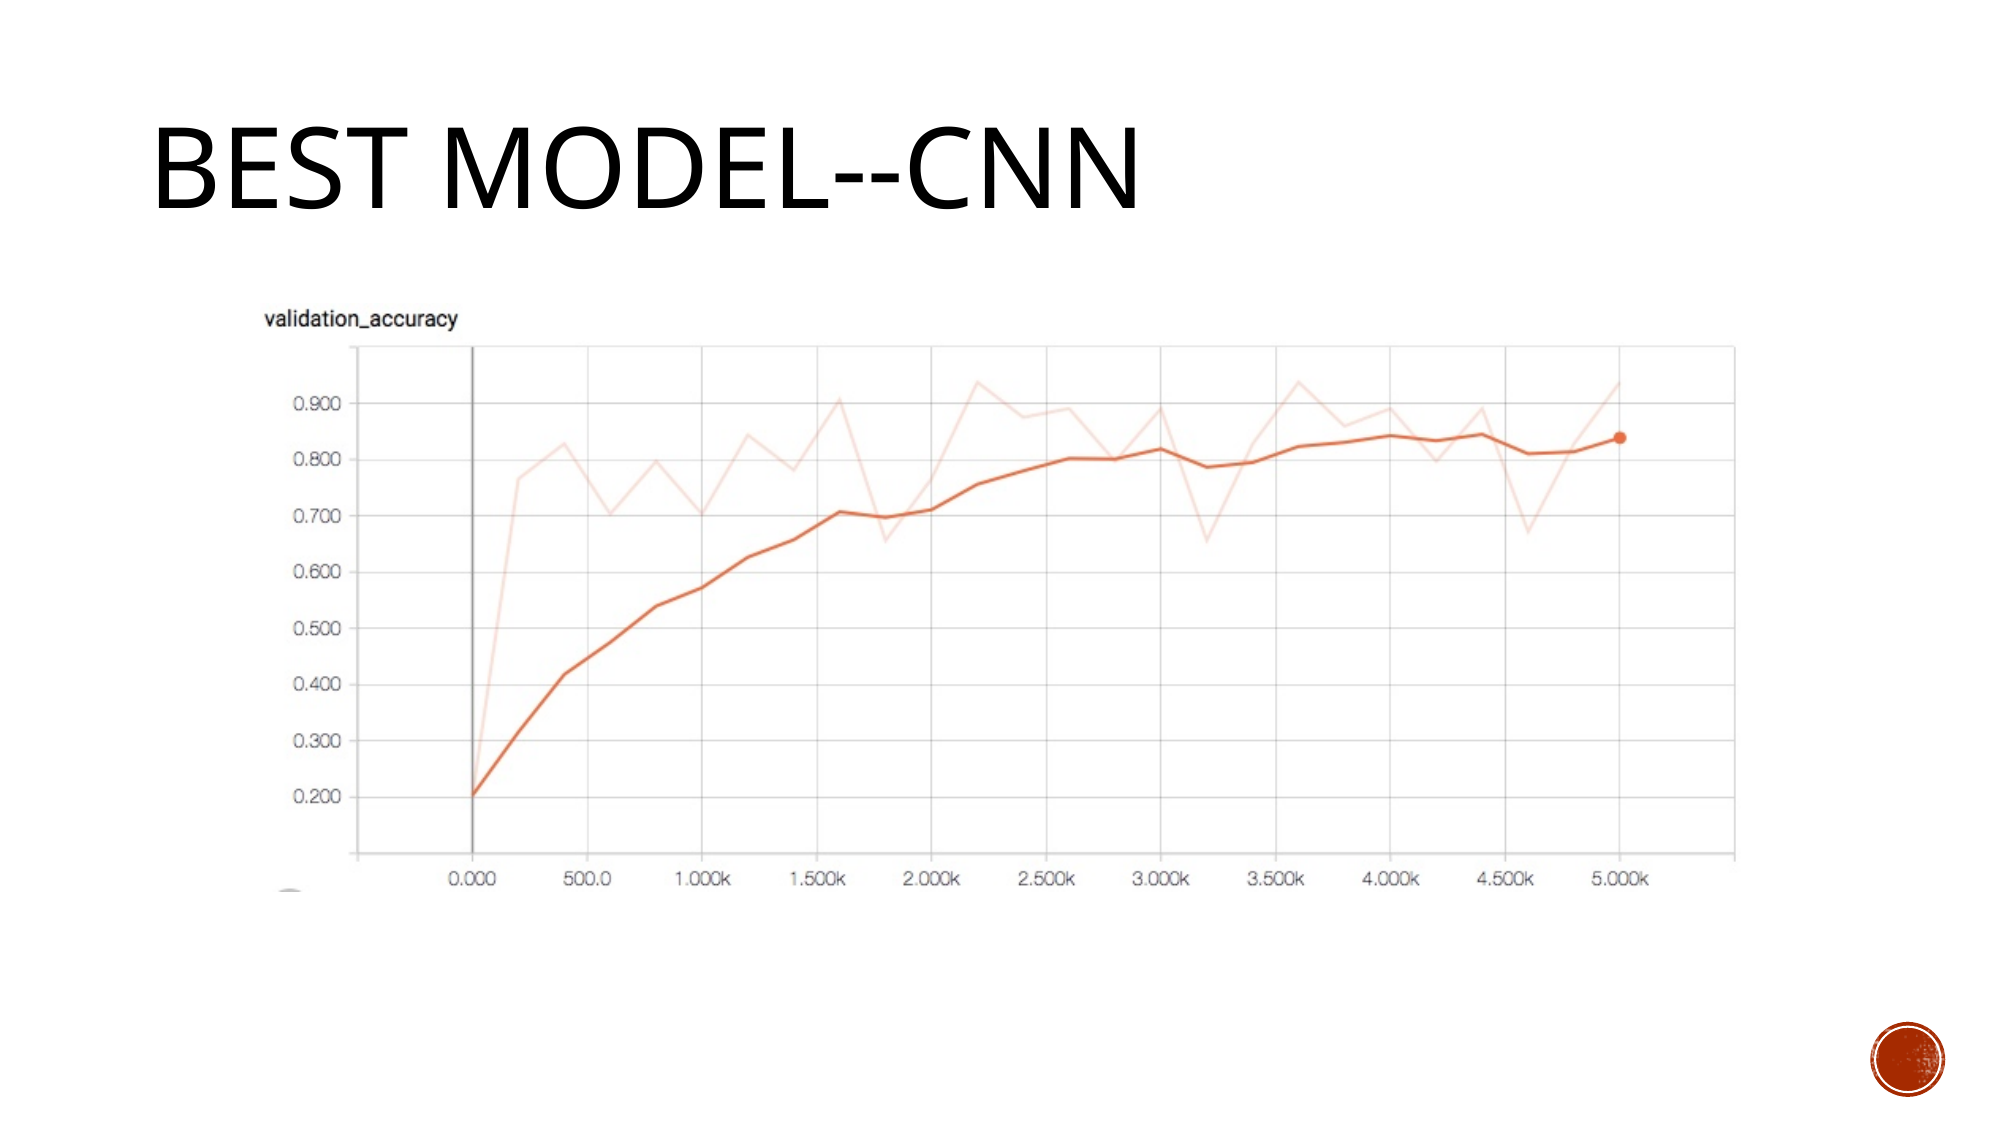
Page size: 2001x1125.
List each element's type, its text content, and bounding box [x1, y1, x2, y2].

title Best Model--CNN [133, 39, 1784, 304]
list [262, 305, 1746, 891]
